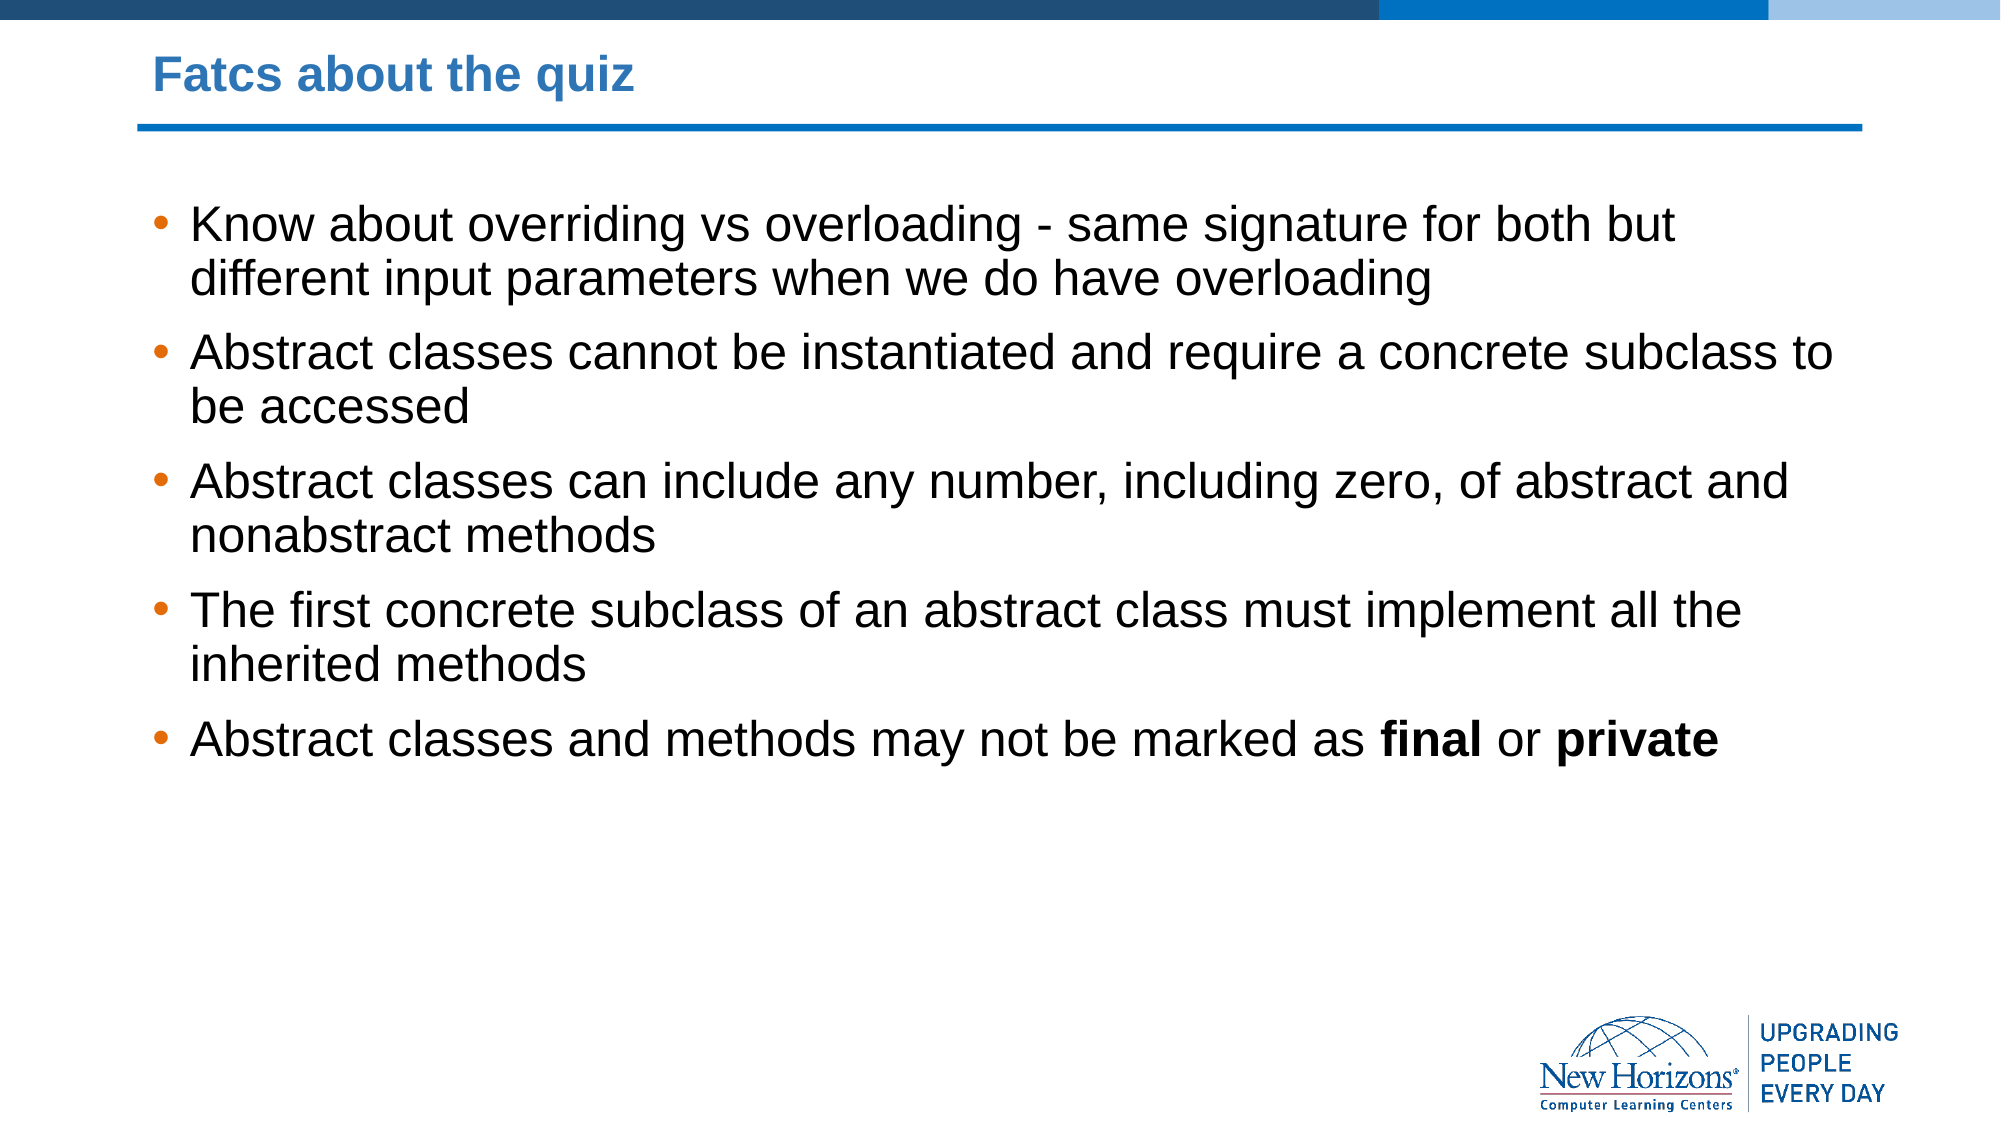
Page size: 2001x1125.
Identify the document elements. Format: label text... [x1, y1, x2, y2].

picture [1537, 1010, 1904, 1114]
list Know about overriding vs overloading - same signature for both but different input parameters when we do have overloading Abstract classes cannot be instantiated and require a concrete subclass to be accessed Abstract classes can include any number, including zero, of abstract and nonabstract methods The first concrete subclass of an abstract class must implement all the inherited methods Abstract classes and methods may not be marked as final or private [137, 190, 1863, 1013]
title Fatcs about the quiz [137, 36, 1863, 115]
